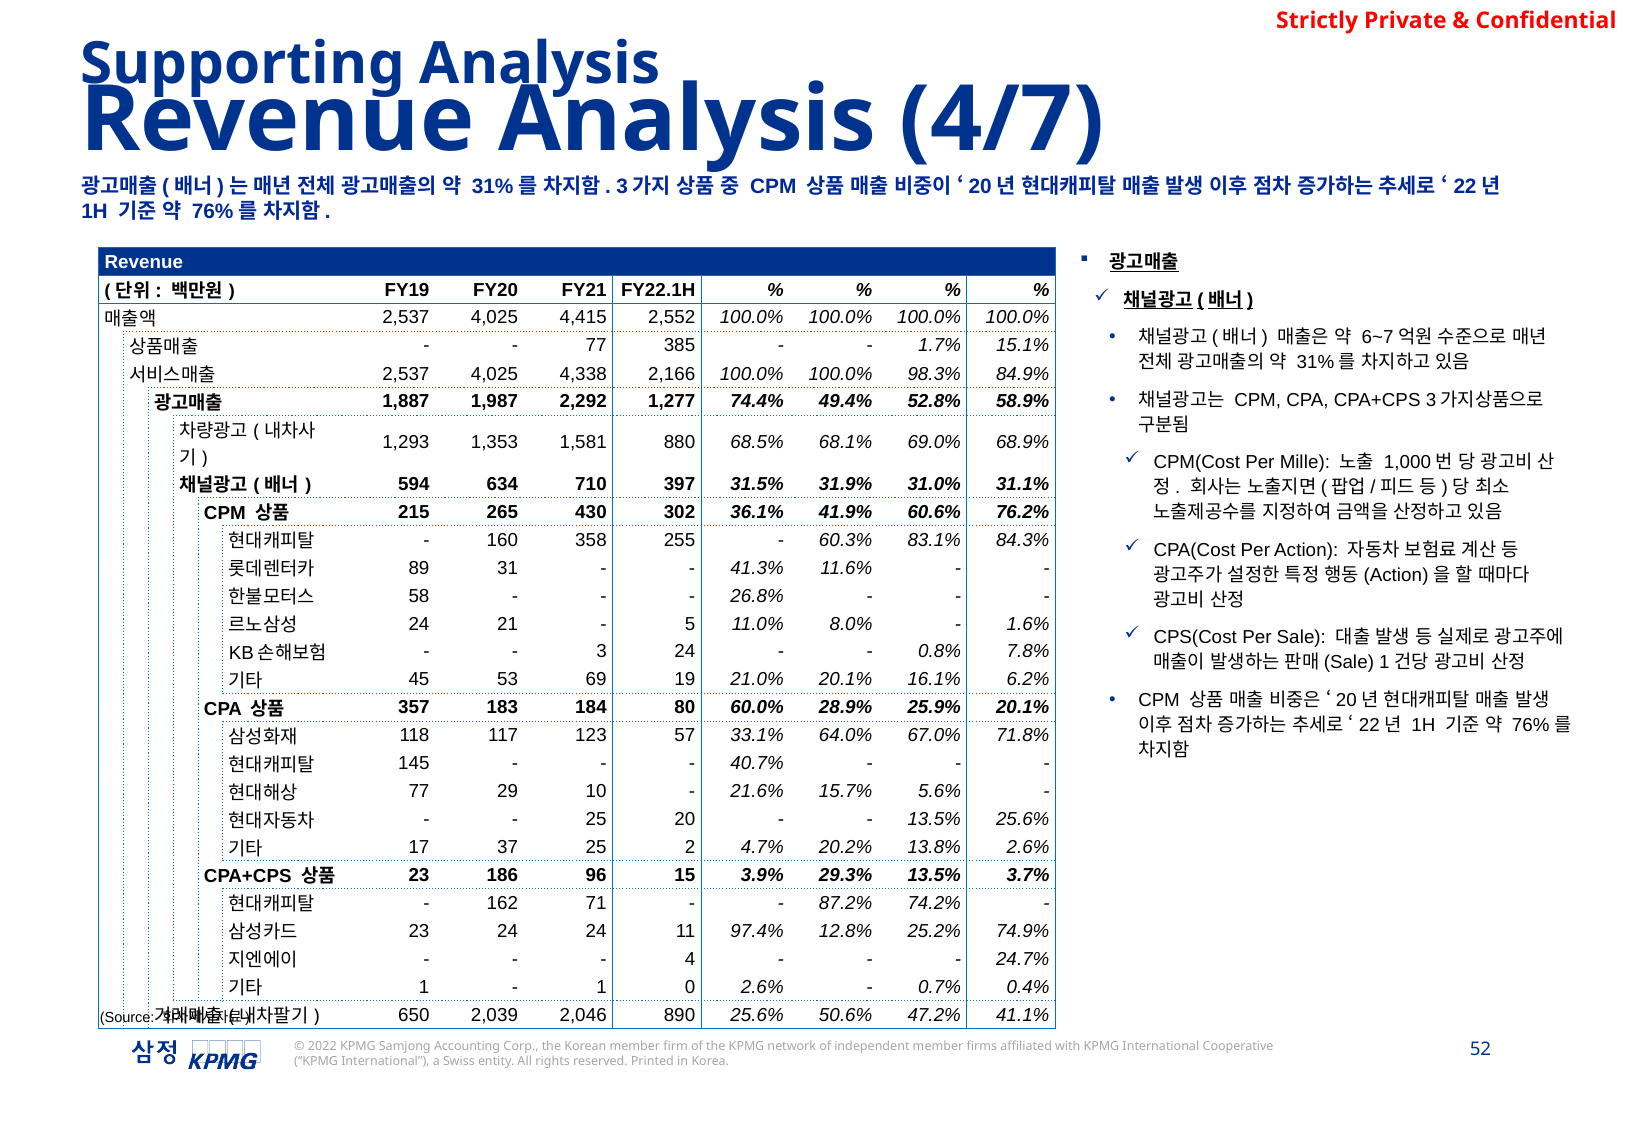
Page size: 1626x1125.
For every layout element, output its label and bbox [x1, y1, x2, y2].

table_cell [99, 304, 612, 1028]
table_cell [99, 276, 612, 303]
table_header [99, 248, 1055, 275]
table_cell [702, 276, 966, 303]
text_box [100, 1007, 299, 1026]
table_cell [967, 304, 1055, 1028]
table_cell [613, 276, 701, 303]
table_cell [702, 304, 966, 1028]
table_cell [613, 304, 701, 1028]
table_cell [967, 276, 1055, 303]
text_box [65, 37, 1527, 244]
picture [129, 1038, 263, 1071]
text_box [1074, 247, 1583, 1003]
